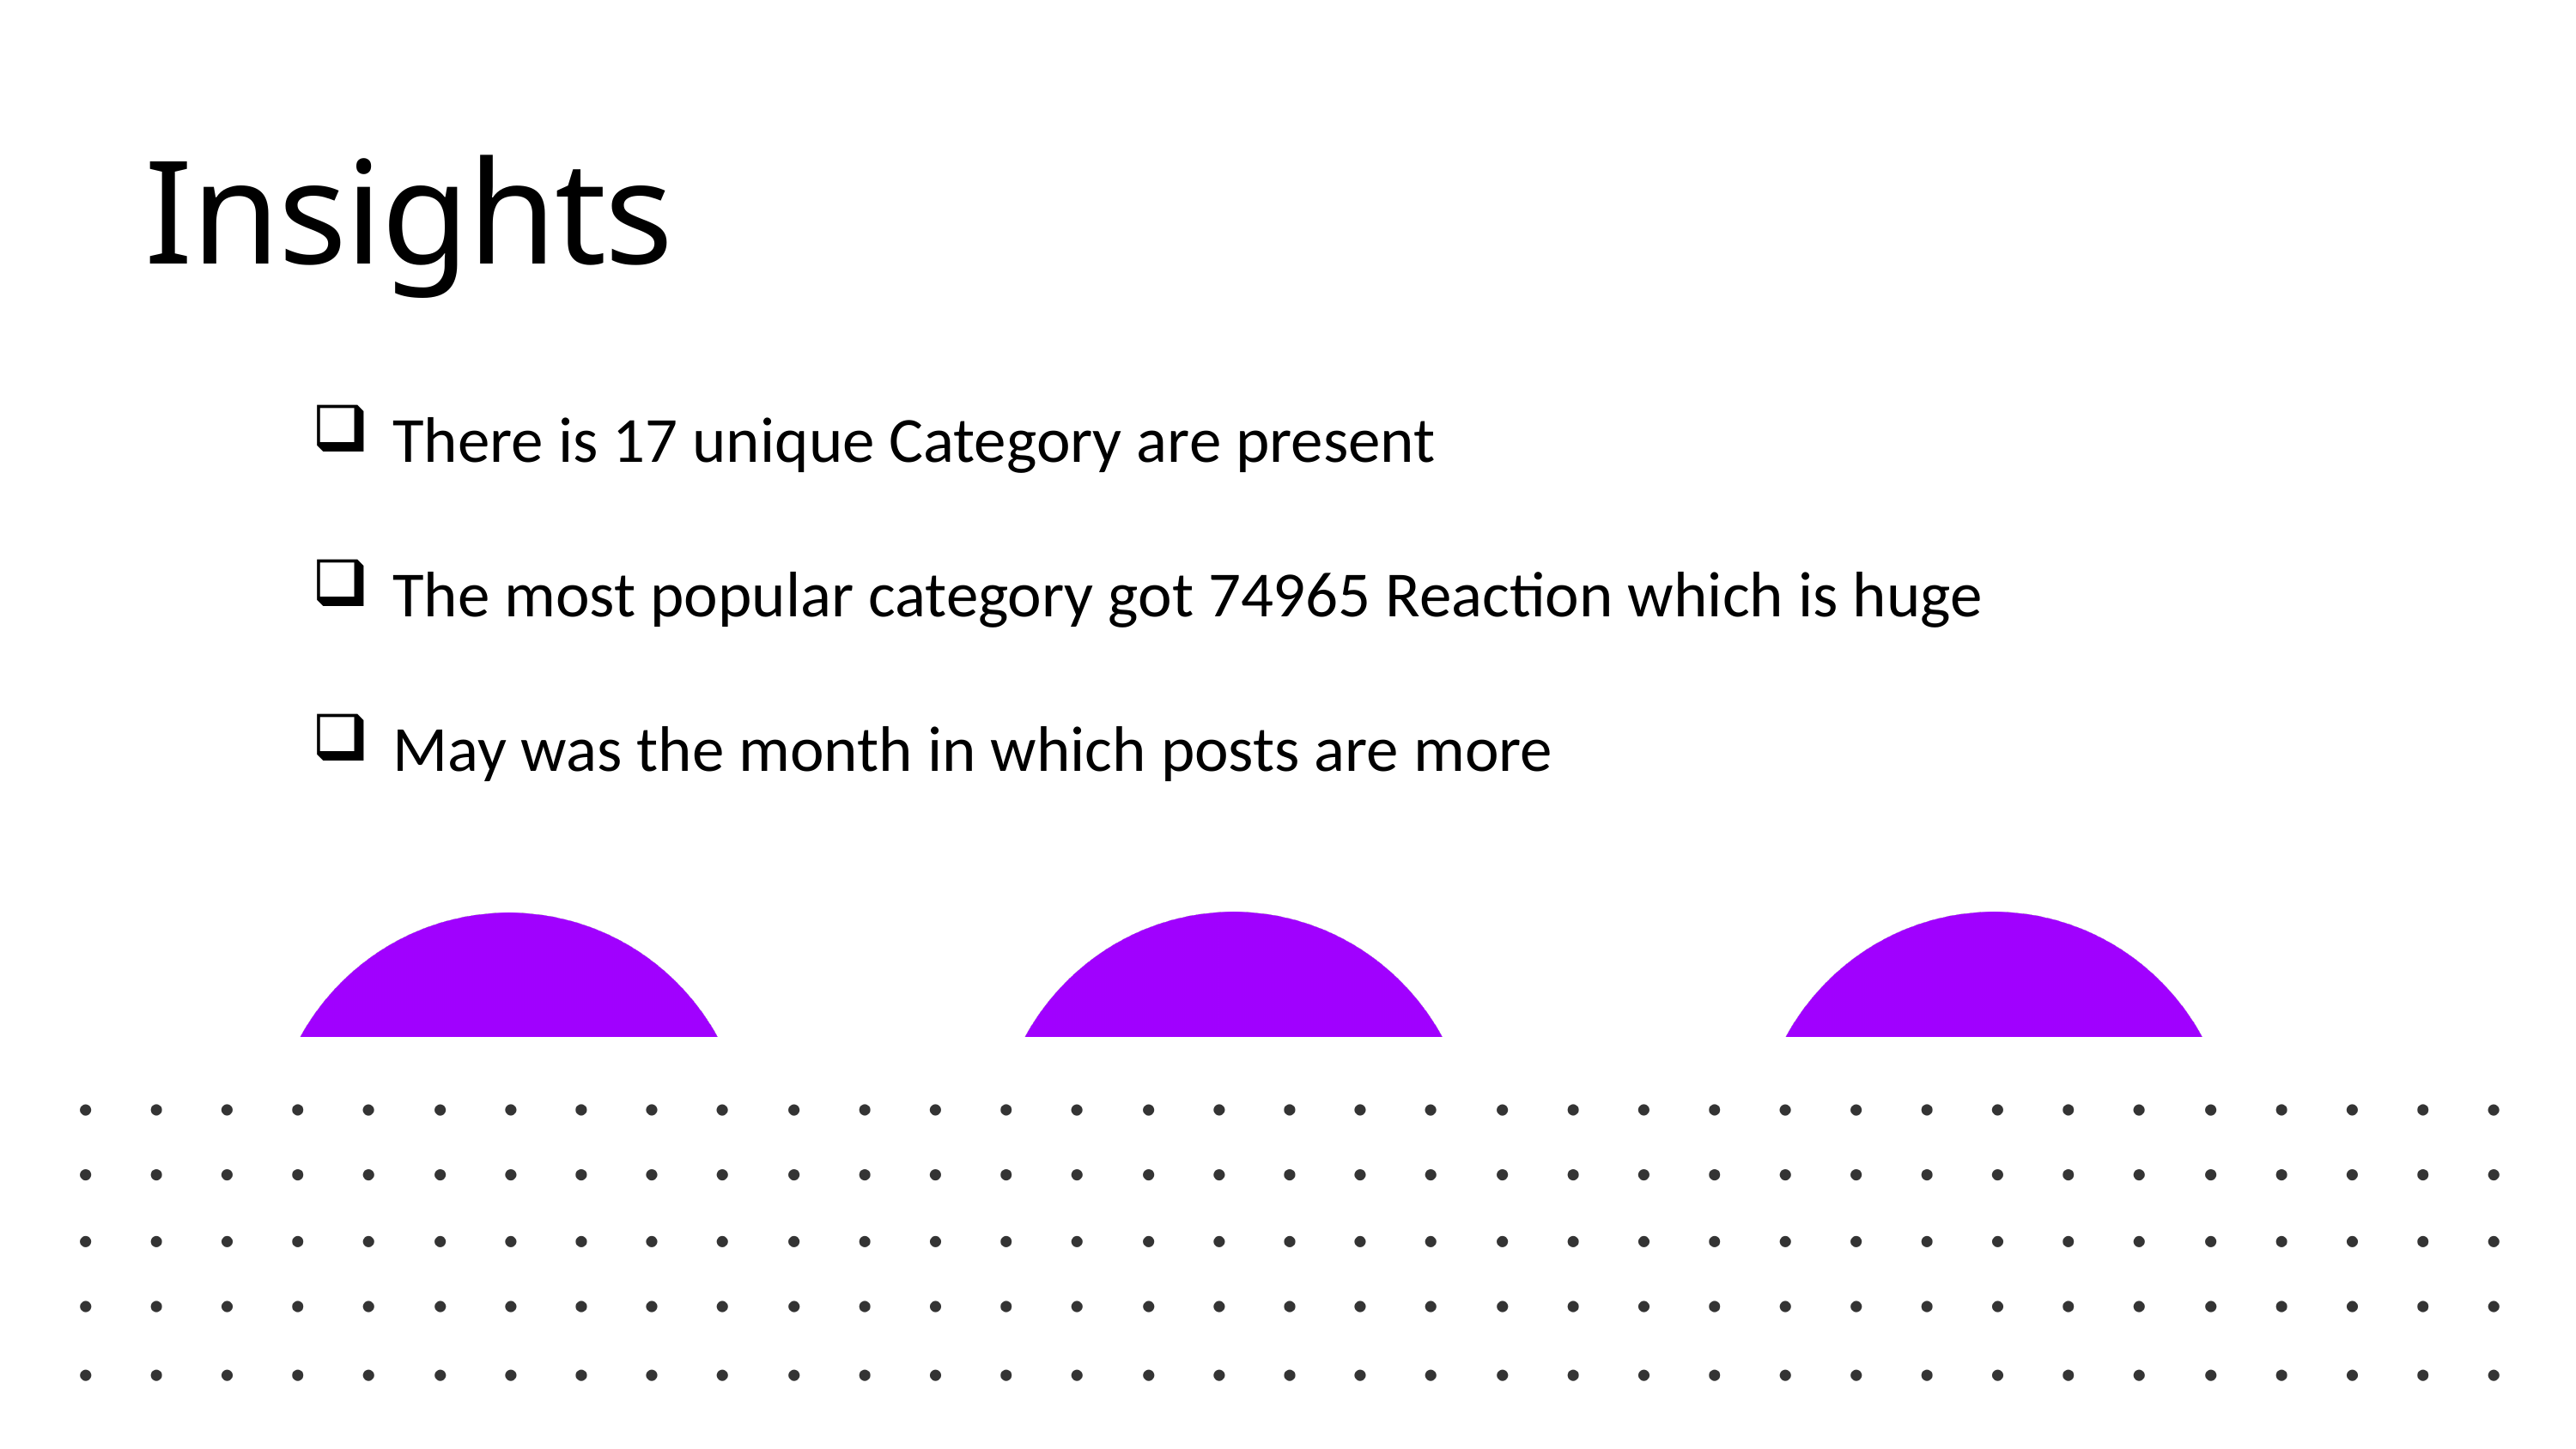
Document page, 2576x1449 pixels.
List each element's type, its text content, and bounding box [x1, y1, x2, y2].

picture [1784, 912, 2204, 1037]
picture [1024, 912, 1443, 1037]
text_box There is 17 unique Category are present The most popular category got 74965 Reaction which is huge May was the month in which posts are more [299, 391, 2082, 906]
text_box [72, 1099, 2504, 1385]
picture [299, 912, 719, 1037]
text_box Insights [144, 121, 799, 294]
